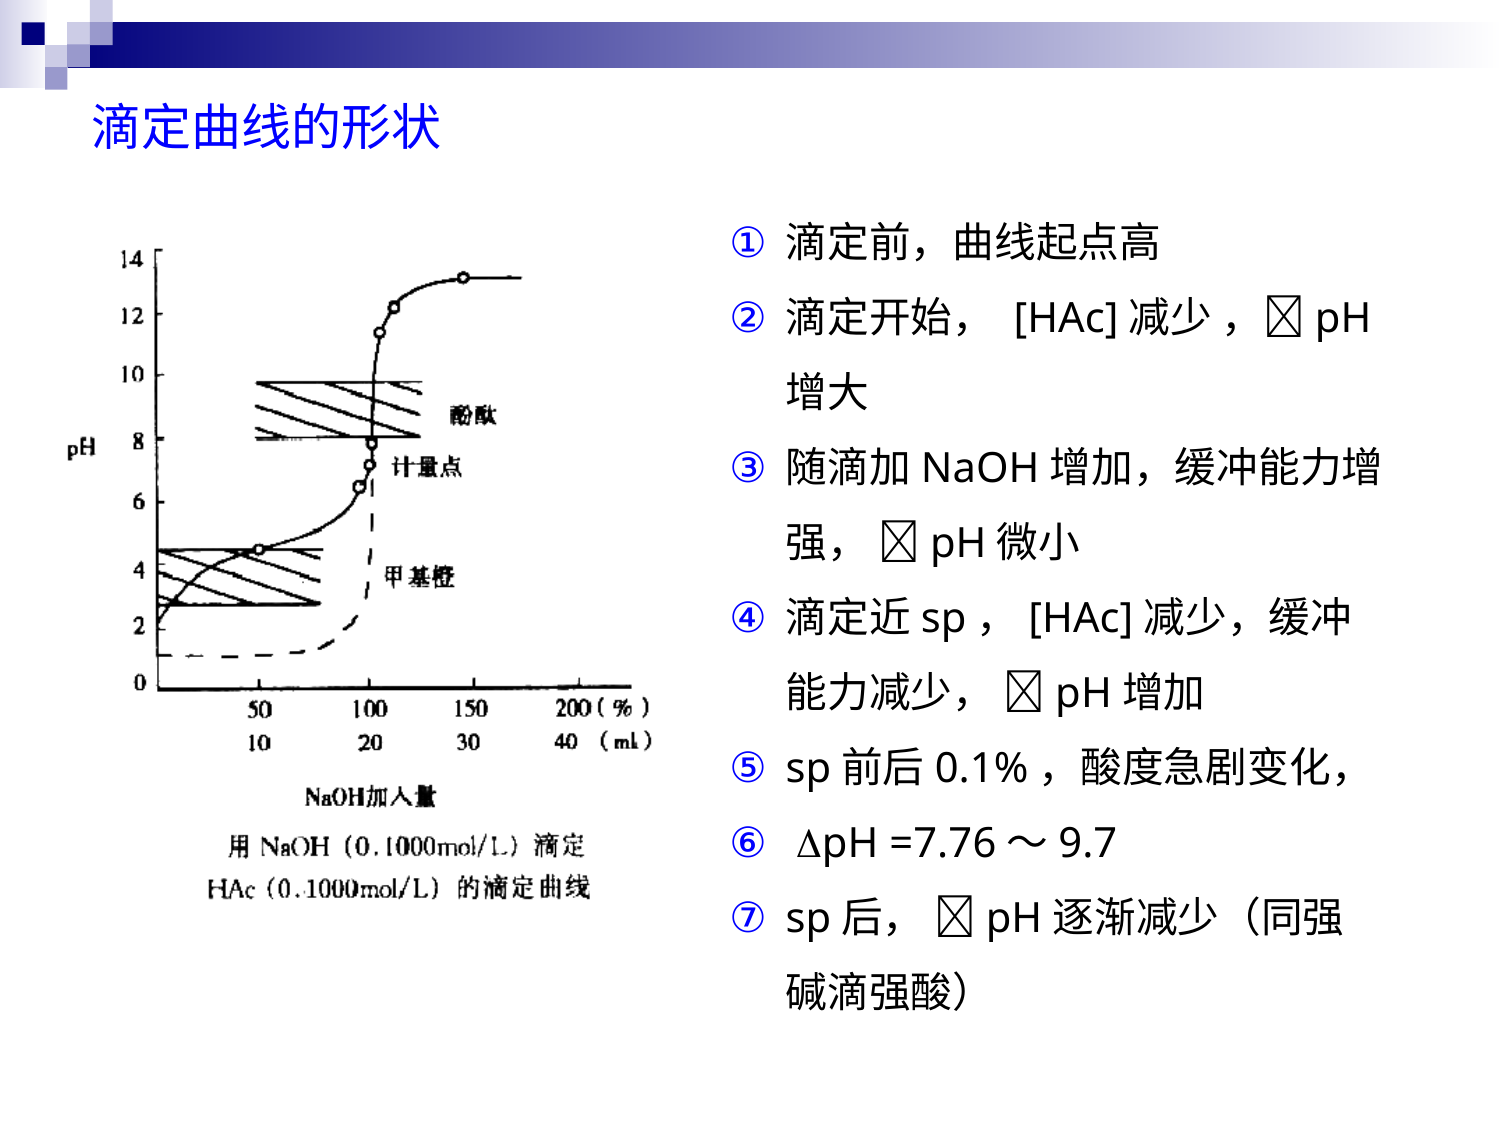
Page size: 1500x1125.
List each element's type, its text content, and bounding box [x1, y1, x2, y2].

text_box 滴定前，曲线起点高 滴定开始， [HAc]减少 ，pH增大 随滴加NaOH增加，缓冲能力增强， pH微小 滴定近sp，[HAc]减少，缓冲能力减少， pH增加 sp前后0.1%，酸度急剧变化， pH =7.76～9.7 sp后， pH逐渐减少（同强碱滴强酸） [714, 183, 1400, 1023]
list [64, 241, 668, 917]
text_box 滴定曲线的形状 [76, 88, 668, 164]
